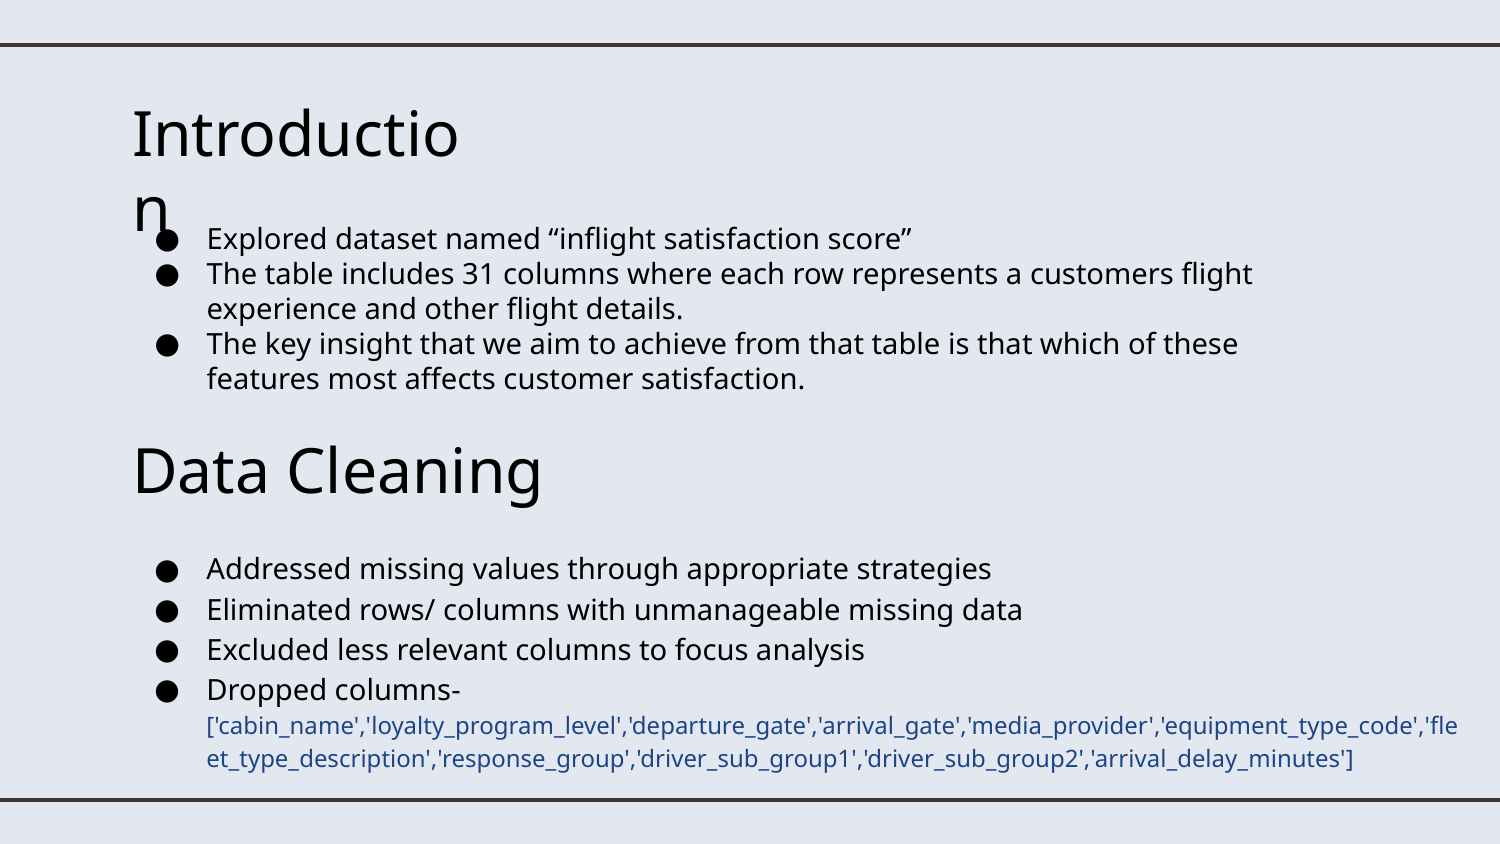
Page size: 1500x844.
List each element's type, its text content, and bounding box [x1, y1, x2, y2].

text_box Addressed missing values through appropriate strategies Eliminated rows/ columns with unmanageable missing data Excluded less relevant columns to focus analysis Dropped columns- ['cabin_name','loyalty_program_level','departure_gate','arrival_gate','media_provider','equipment_type_code','fleet_type_description','response_group','driver_sub_group1','driver_sub_group2','arrival_delay_minutes'] [116, 530, 1477, 816]
title Introduction [116, 78, 497, 167]
title Data Cleaning [116, 416, 693, 505]
text_box Explored dataset named “inflight satisfaction score” The table includes 31 columns where each row represents a customers flight experience and other flight details. The key insight that we aim to achieve from that table is that which of these features most affects customer satisfaction. [116, 205, 1356, 417]
